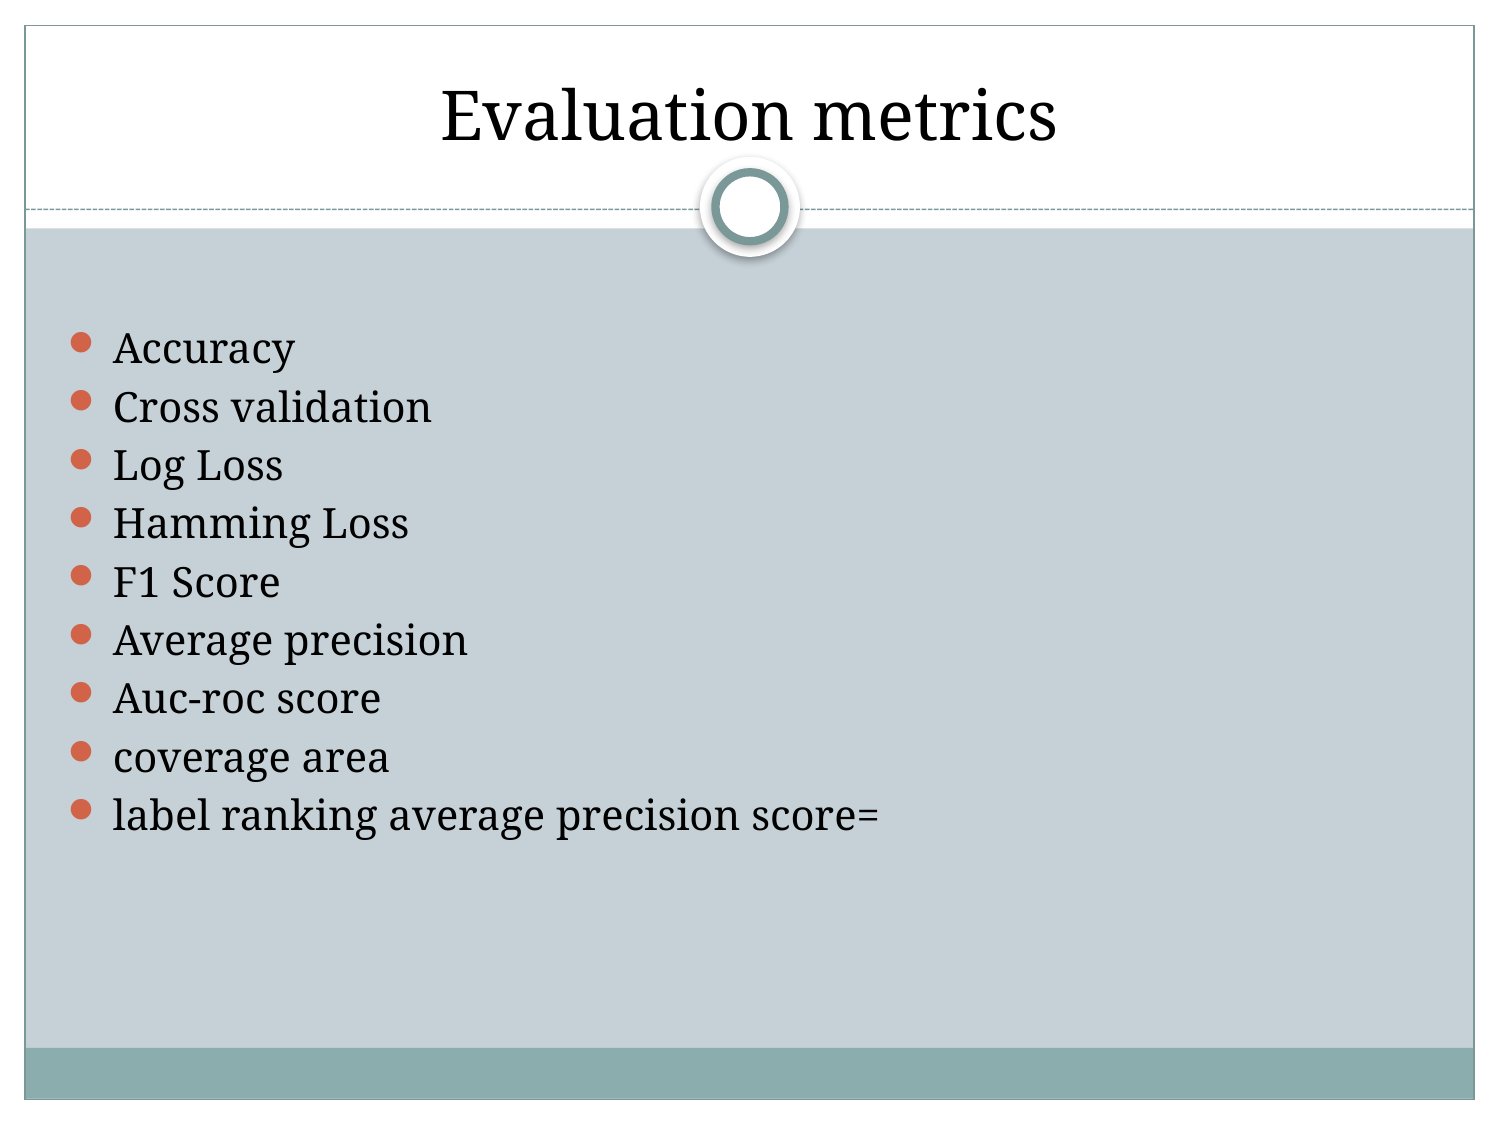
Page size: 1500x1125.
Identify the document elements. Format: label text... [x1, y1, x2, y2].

title Evaluation metrics [49, 37, 1450, 162]
list Accuracy Cross validation Log Loss Hamming Loss F1 Score Average precision Auc-roc score coverage area label ranking average precision score= [53, 314, 1449, 1065]
